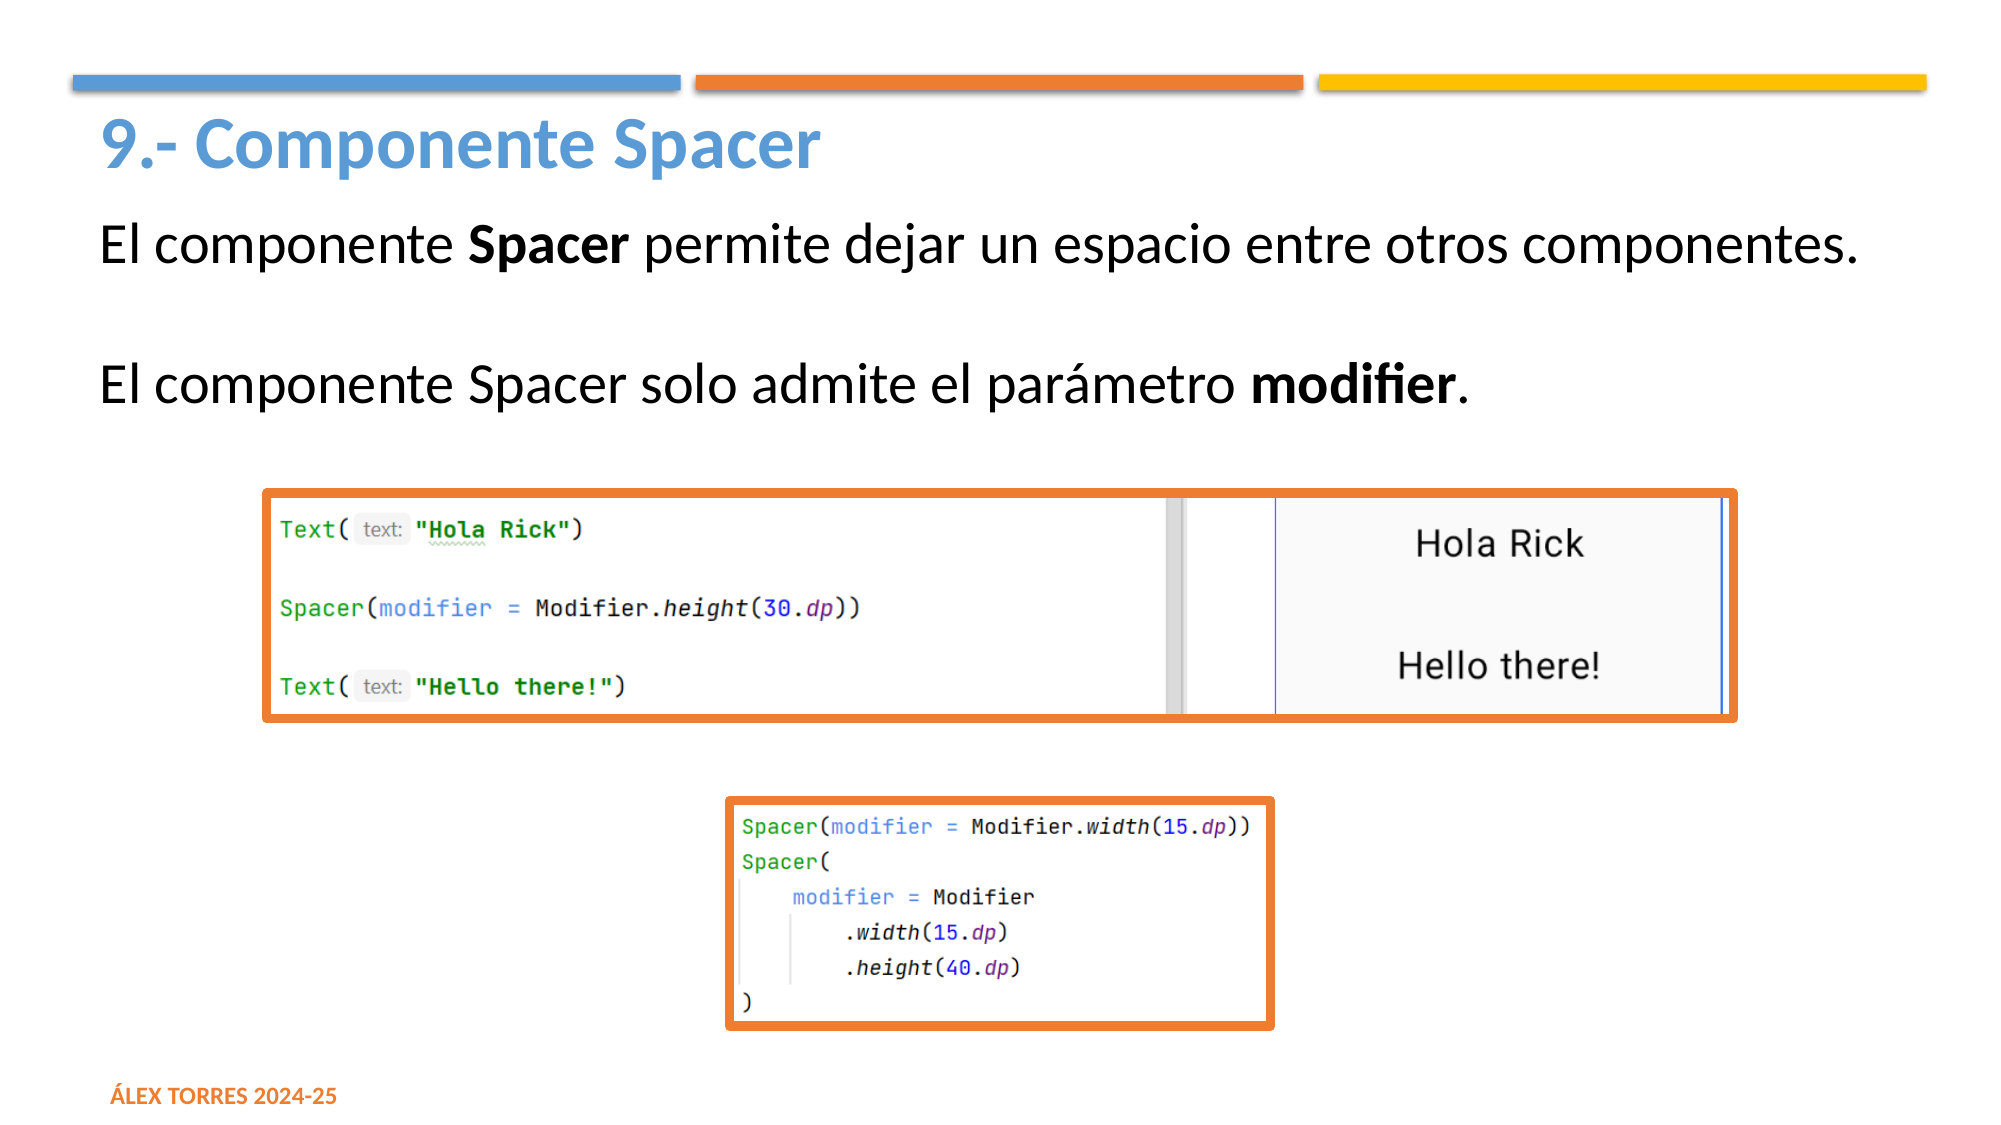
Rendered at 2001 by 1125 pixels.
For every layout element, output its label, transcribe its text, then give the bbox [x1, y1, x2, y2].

picture [270, 497, 1730, 715]
text_box 9.- Componente Spacer [85, 78, 1915, 188]
picture [733, 804, 1267, 1022]
text_box El componente Spacer permite dejar un espacio entre otros componentes. El componente Spacer solo admite el parámetro modifier. [85, 190, 1915, 1074]
